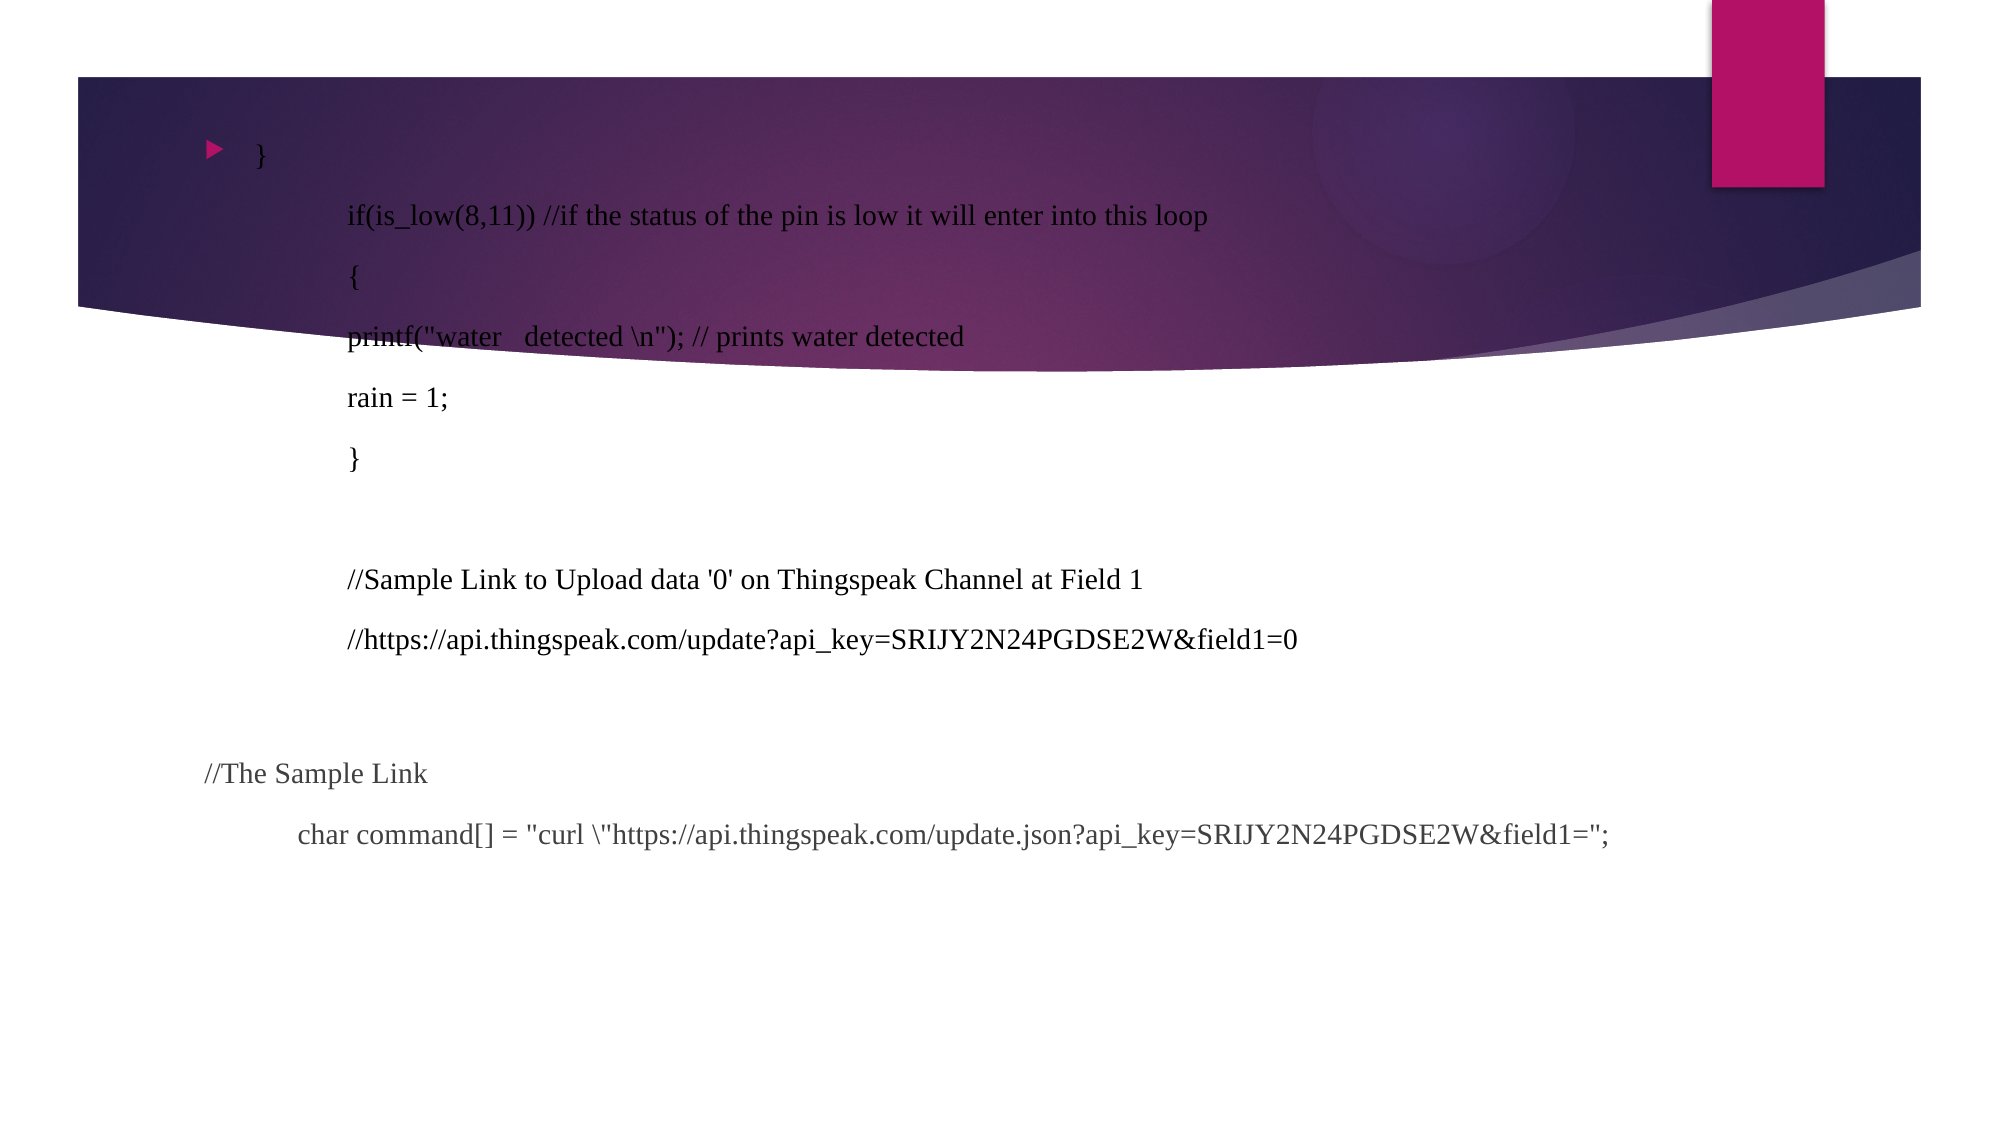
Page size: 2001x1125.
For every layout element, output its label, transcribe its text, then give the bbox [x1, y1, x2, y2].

list } if(is_low(8,11)) //if the status of the pin is low it will enter into this loop { printf("water detected \n"); // prints water detected rain = 1; } //Sample Link to Upload data '0' on Thingspeak Channel at Field 1 //https://api.thingspeak.com/update?api_key=SRIJY2N24PGDSE2W&field1=0 //The Sample Link char command[] = "curl \"https://api.thingspeak.com/update.json?api_key=SRIJY2N24PGDSE2W&field1="; [189, 102, 1638, 1099]
